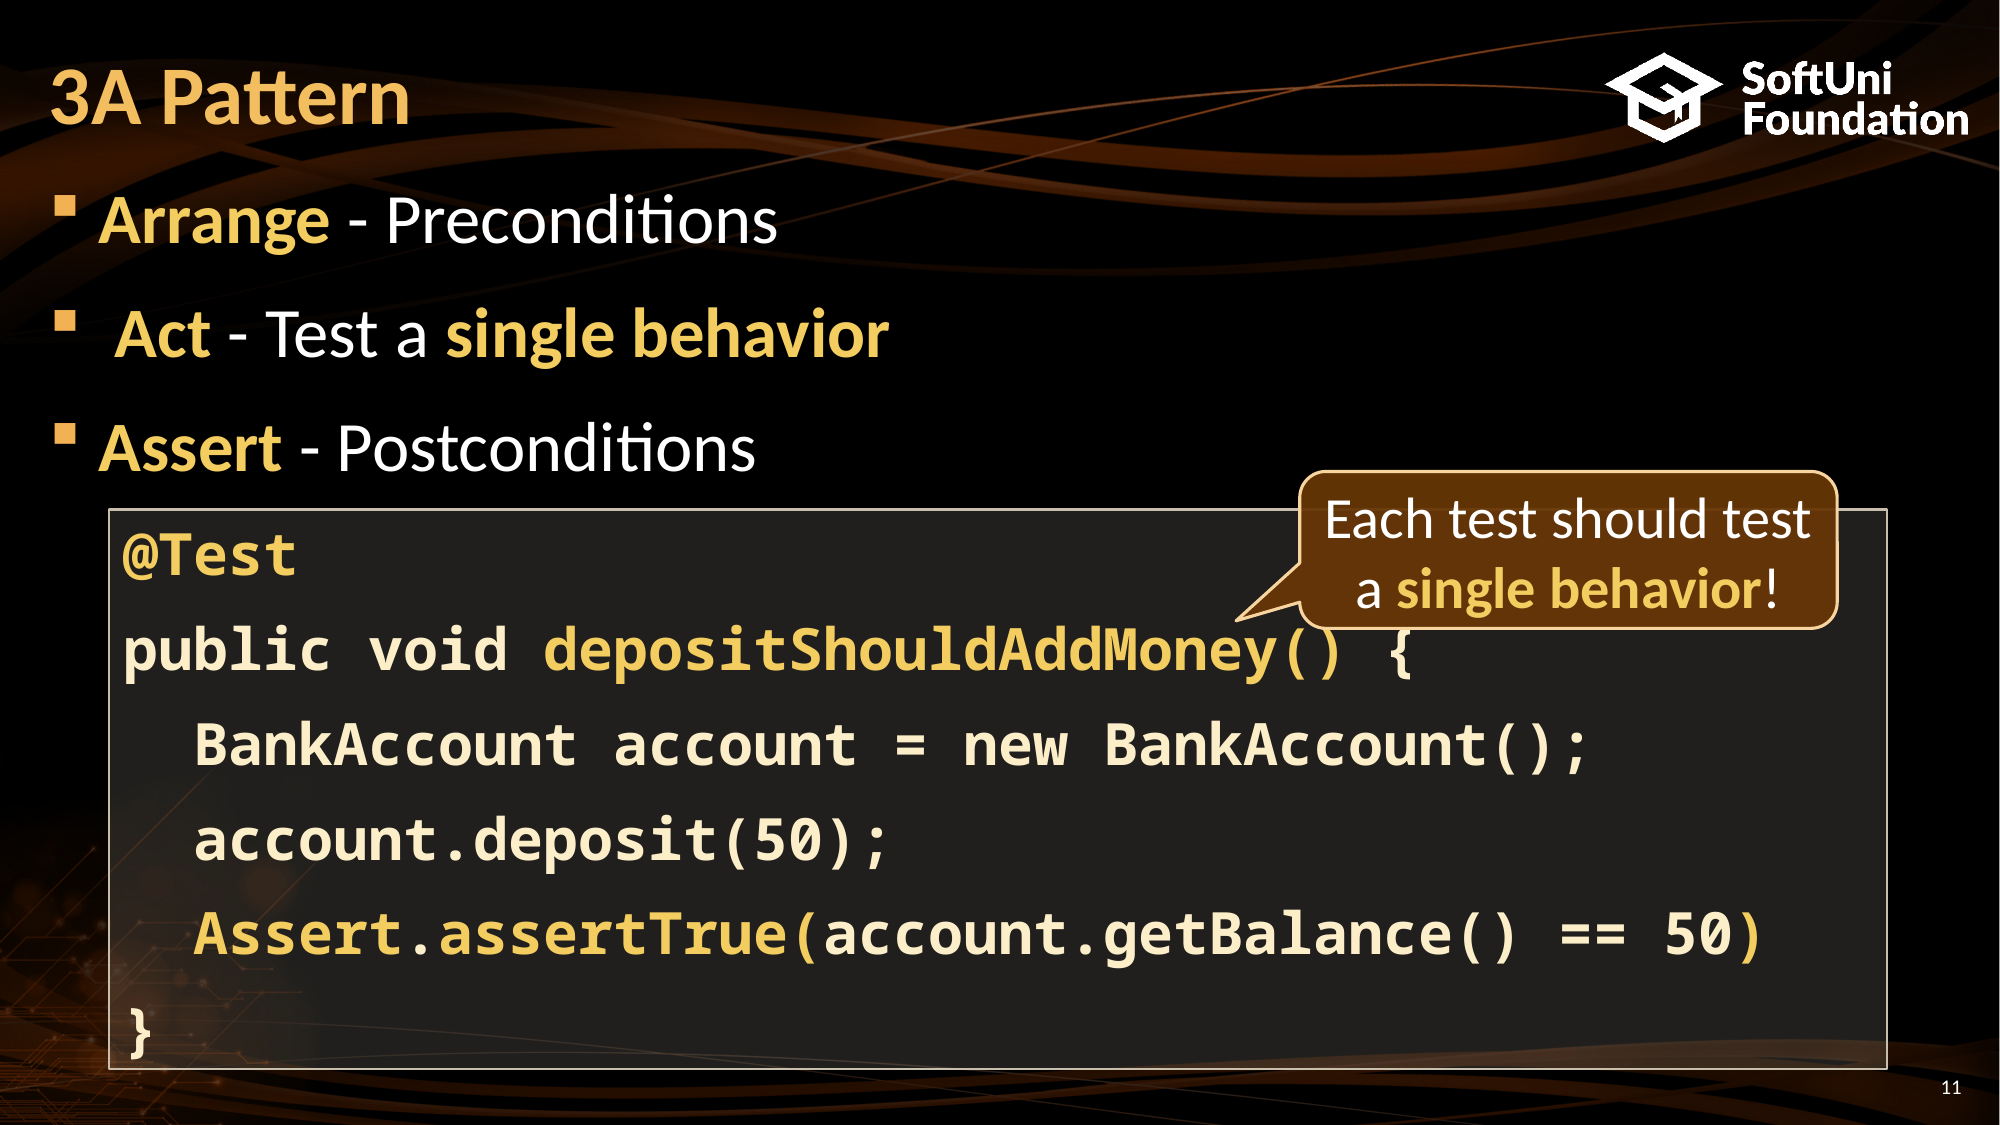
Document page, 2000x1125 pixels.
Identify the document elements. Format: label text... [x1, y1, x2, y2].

text_box 10 [1897, 1070, 1968, 1103]
text_box @Test public void depositShouldAddMoney() { BankAccount account = new BankAccount(); account.deposit(50); Assert.assertTrue(account.getBalance() == 50) } [108, 509, 1888, 1070]
text_box Each test should test a single behavior! [1234, 469, 1840, 631]
text_box Arrange - Preconditions Act - Test a single behavior Assert - Postconditions [31, 162, 1968, 1077]
text_box 3A Pattern [30, 6, 1602, 189]
picture [0, 0, 2000, 1125]
